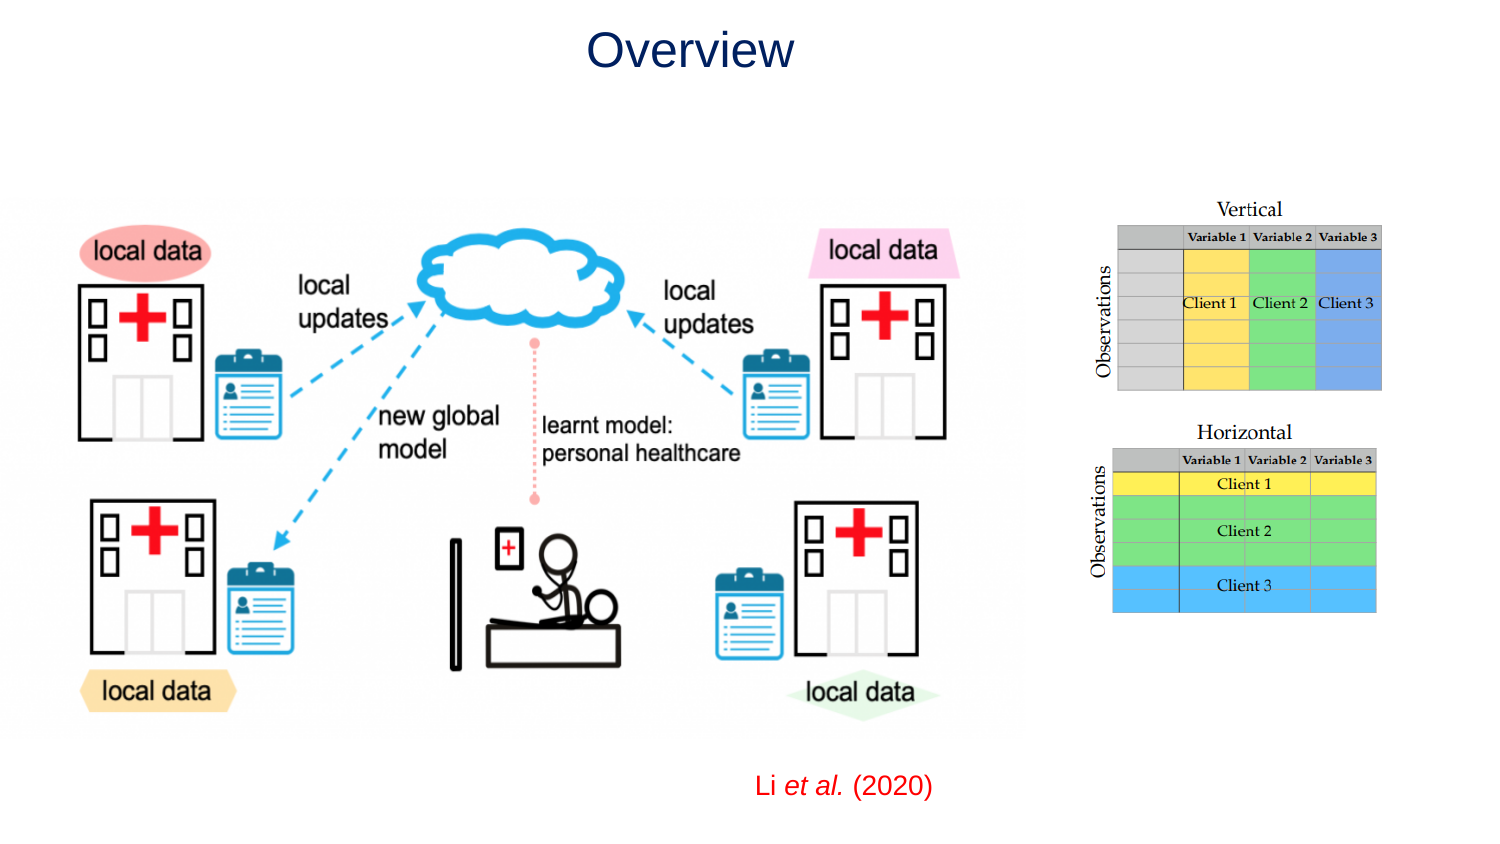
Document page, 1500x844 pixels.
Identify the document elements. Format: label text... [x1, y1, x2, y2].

picture [1044, 173, 1407, 642]
title Overview [43, 9, 1338, 121]
text_box Li et al. (2020) [740, 760, 949, 809]
picture [0, 197, 1026, 741]
